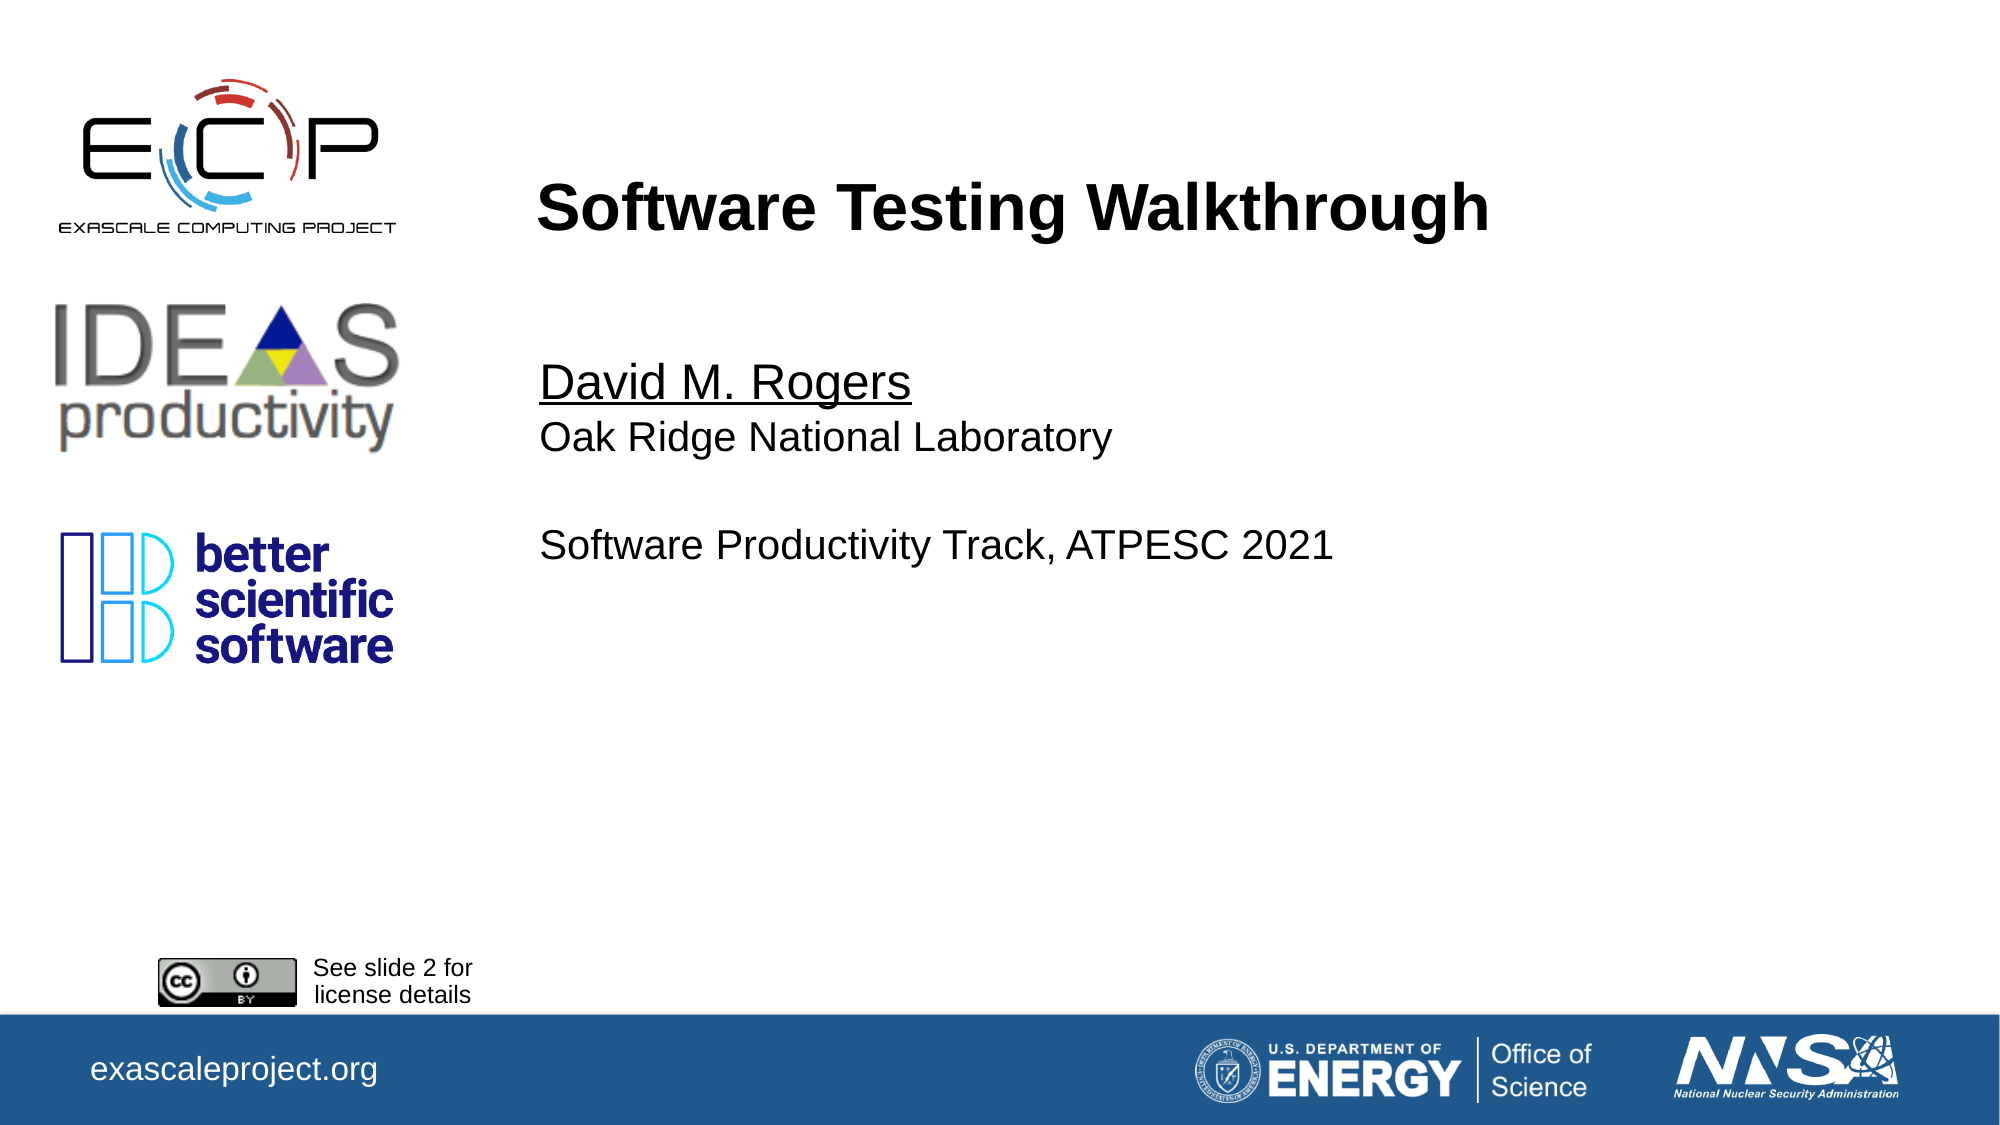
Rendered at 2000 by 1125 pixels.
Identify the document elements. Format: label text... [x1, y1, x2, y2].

picture [1673, 1034, 1899, 1106]
picture [1195, 1037, 1592, 1103]
picture [59, 79, 396, 233]
title Software Testing Walkthrough [521, 82, 1882, 252]
picture [54, 523, 401, 672]
picture [158, 958, 297, 1007]
subtitle David M. Rogers Oak Ridge National Laboratory Software Productivity Track, ATPESC 2021 [521, 341, 1882, 811]
picture [54, 303, 401, 454]
